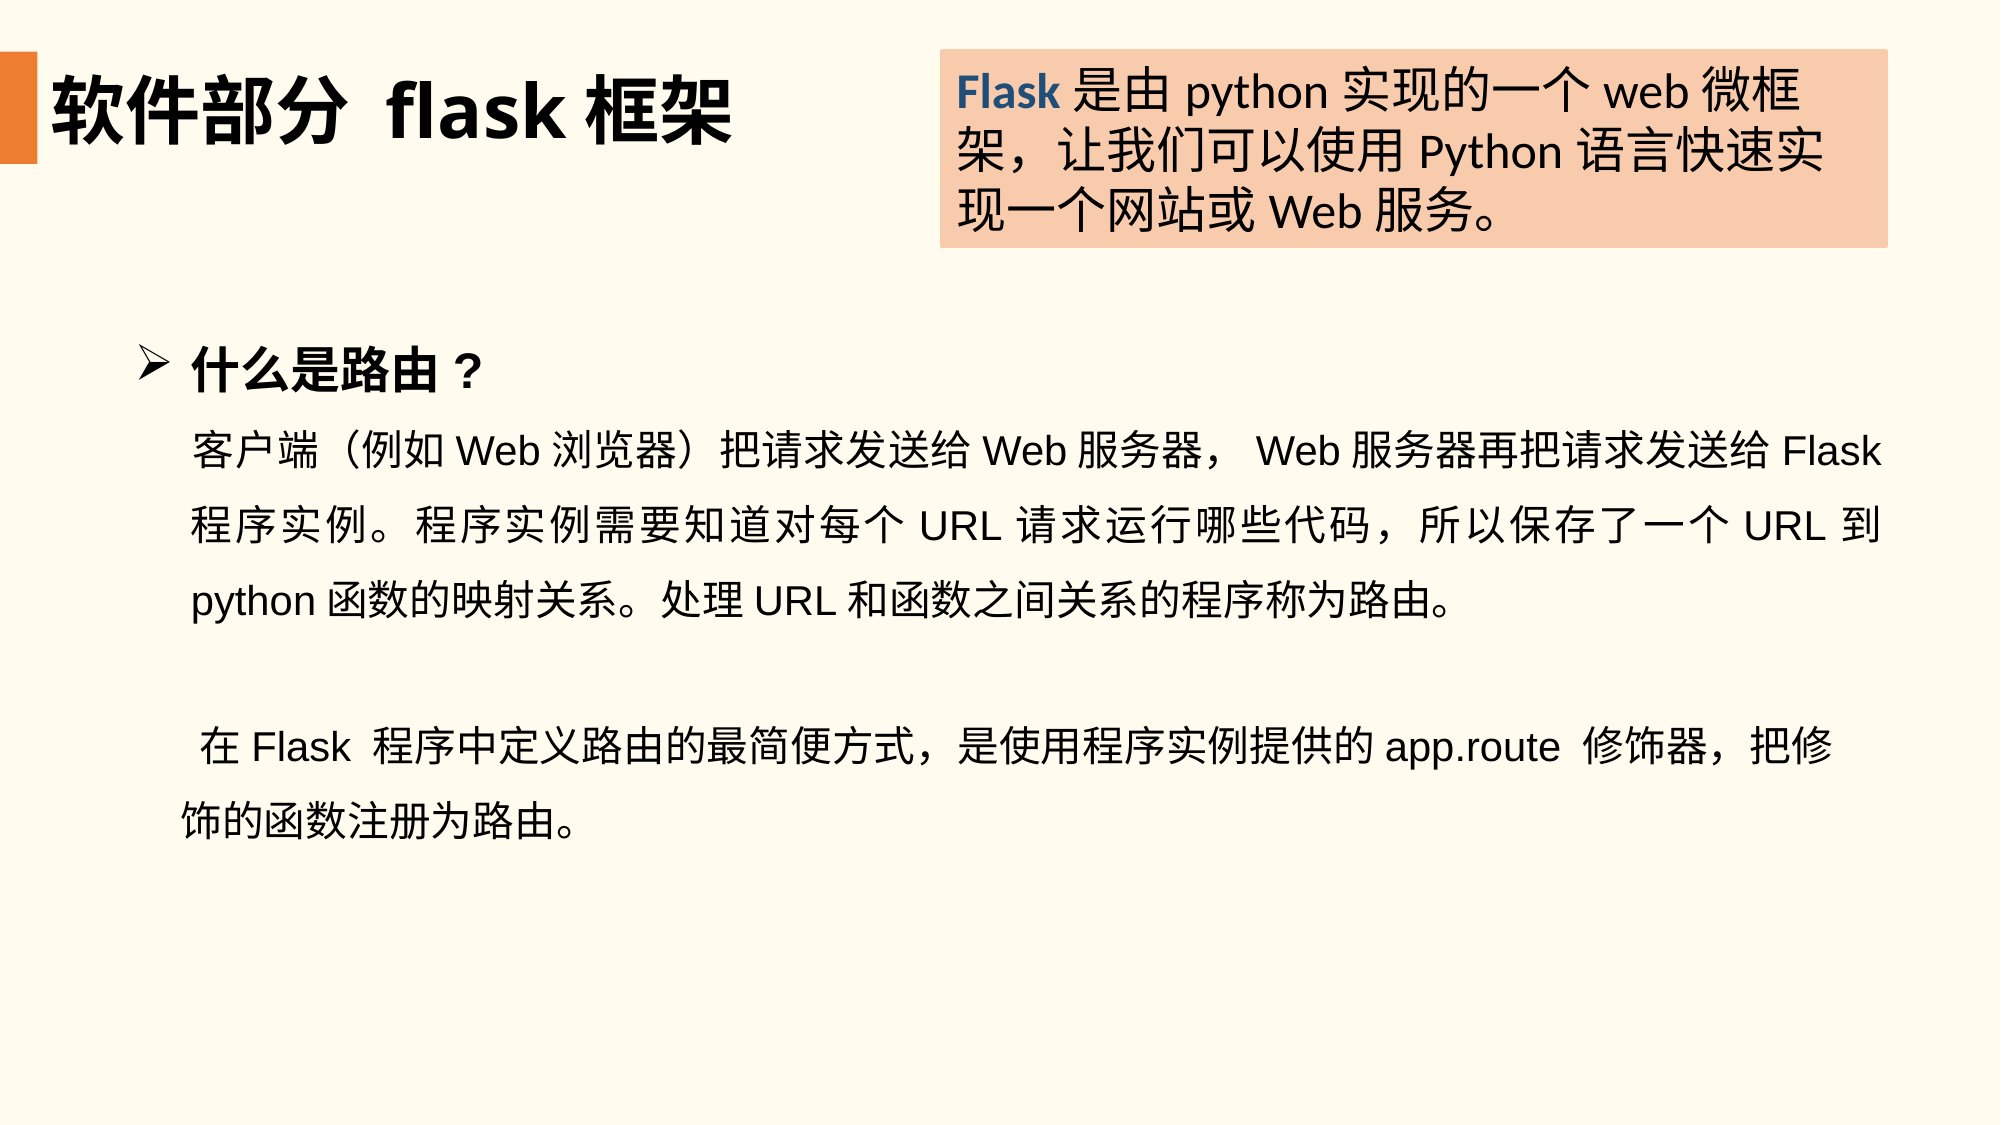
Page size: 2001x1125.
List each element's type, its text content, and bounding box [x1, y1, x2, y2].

text_box Flask是由python实现的一个web微框架，让我们可以使用Python语言快速实现一个网站或Web服务。 [940, 49, 1888, 248]
text_box 什么是路由? 客户端（例如Web浏览器）把请求发送给Web服务器，Web服务器再把请求发送给Flask程序实例。程序实例需要知道对每个URL请求运行哪些代码，所以保存了一个URL到python函数的映射关系。处理URL和函数之间关系的程序称为路由。 [119, 301, 1907, 632]
text_box 在Flask 程序中定义路由的最简便方式，是使用程序实例提供的app.route 修饰器，把修饰的函数注册为路由。 [165, 687, 1861, 853]
text_box [0, 51, 38, 164]
text_box 软件部分 flask框架 [36, 55, 750, 161]
